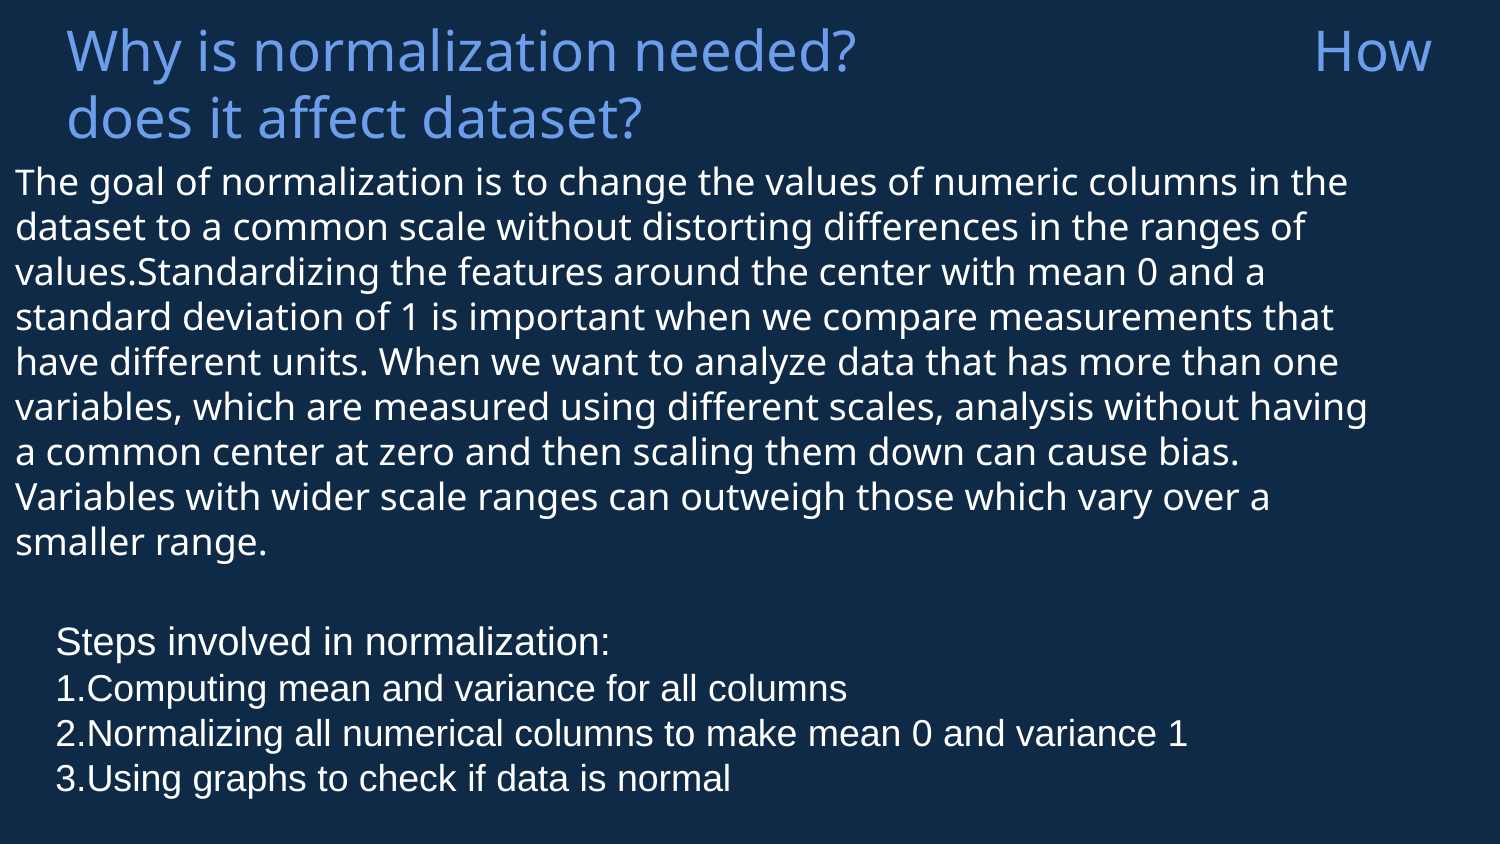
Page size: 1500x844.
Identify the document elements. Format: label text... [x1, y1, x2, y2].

text_box Why is normalization needed? How does it affect dataset? [51, 0, 1453, 114]
text_box The goal of normalization is to change the values of numeric columns in the dataset to a common scale without distorting differences in the ranges of values.Standardizing the features around the center with mean 0 and a standard deviation of 1 is important when we compare measurements that have different units. When we want to analyze data that has more than one variables, which are measured using different scales, analysis without having a common center at zero and then scaling them down can cause bias. Variables with wider scale ranges can outweigh those which vary over a smaller range. [0, 142, 1402, 572]
title Steps involved in normalization: 1.Computing mean and variance for all columns 2.Normalizing all numerical columns to make mean 0 and variance 1 3.Using graphs to check if data is normal [40, 601, 1243, 745]
